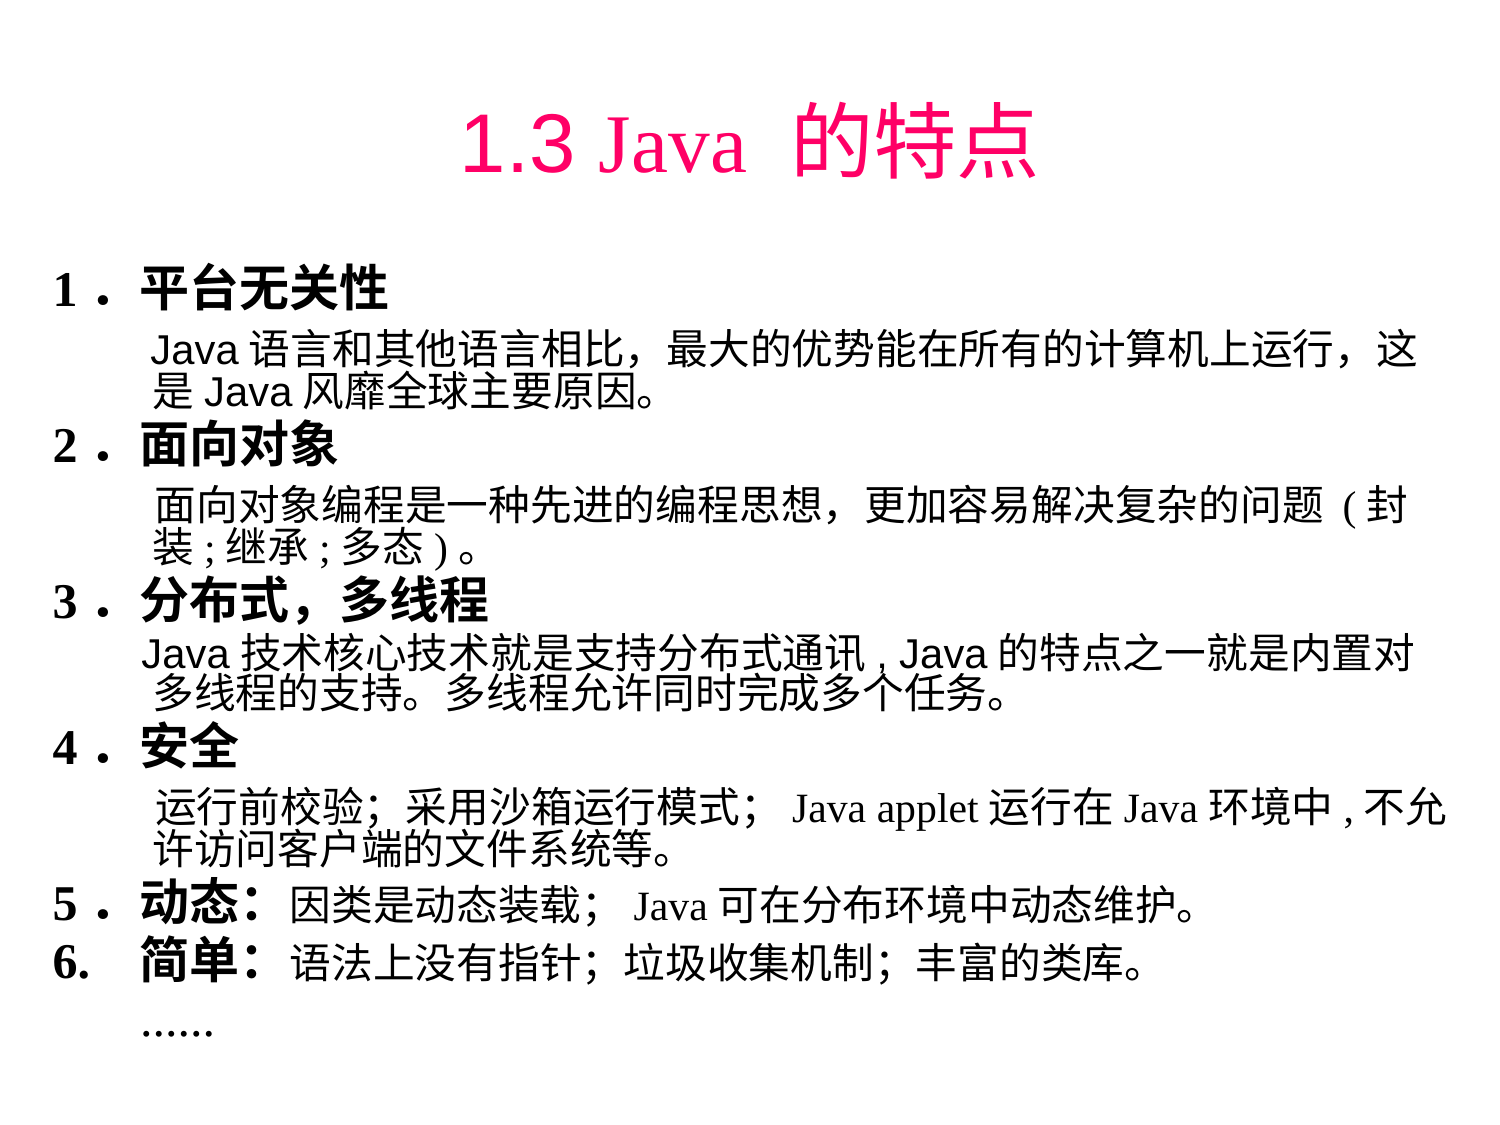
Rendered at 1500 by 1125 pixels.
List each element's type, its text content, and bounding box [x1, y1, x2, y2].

list 1．平台无关性 Java语言和其他语言相比，最大的优势能在所有的计算机上运行，这是Java风靡全球主要原因。 2．面向对象 面向对象编程是一种先进的编程思想，更加容易解决复杂的问题 (封装;继承;多态)。 3．分布式，多线程 Java技术核心技术就是支持分布式通讯, Java的特点之一就是内置对多线程的支持。多线程允许同时完成多个任务。 4．安全 运行前校验；采用沙箱运行模式；Java applet运行在Java环境中,不允许访问客户端的文件系统等。 5．动态：因类是动态装载；Java可在分布环境中动态维护。 6. 简单：语法上没有指针；垃圾收集机制；丰富的类库。 ...... [37, 260, 1463, 1079]
title 1.3 Java 的特点 [75, 45, 1425, 233]
